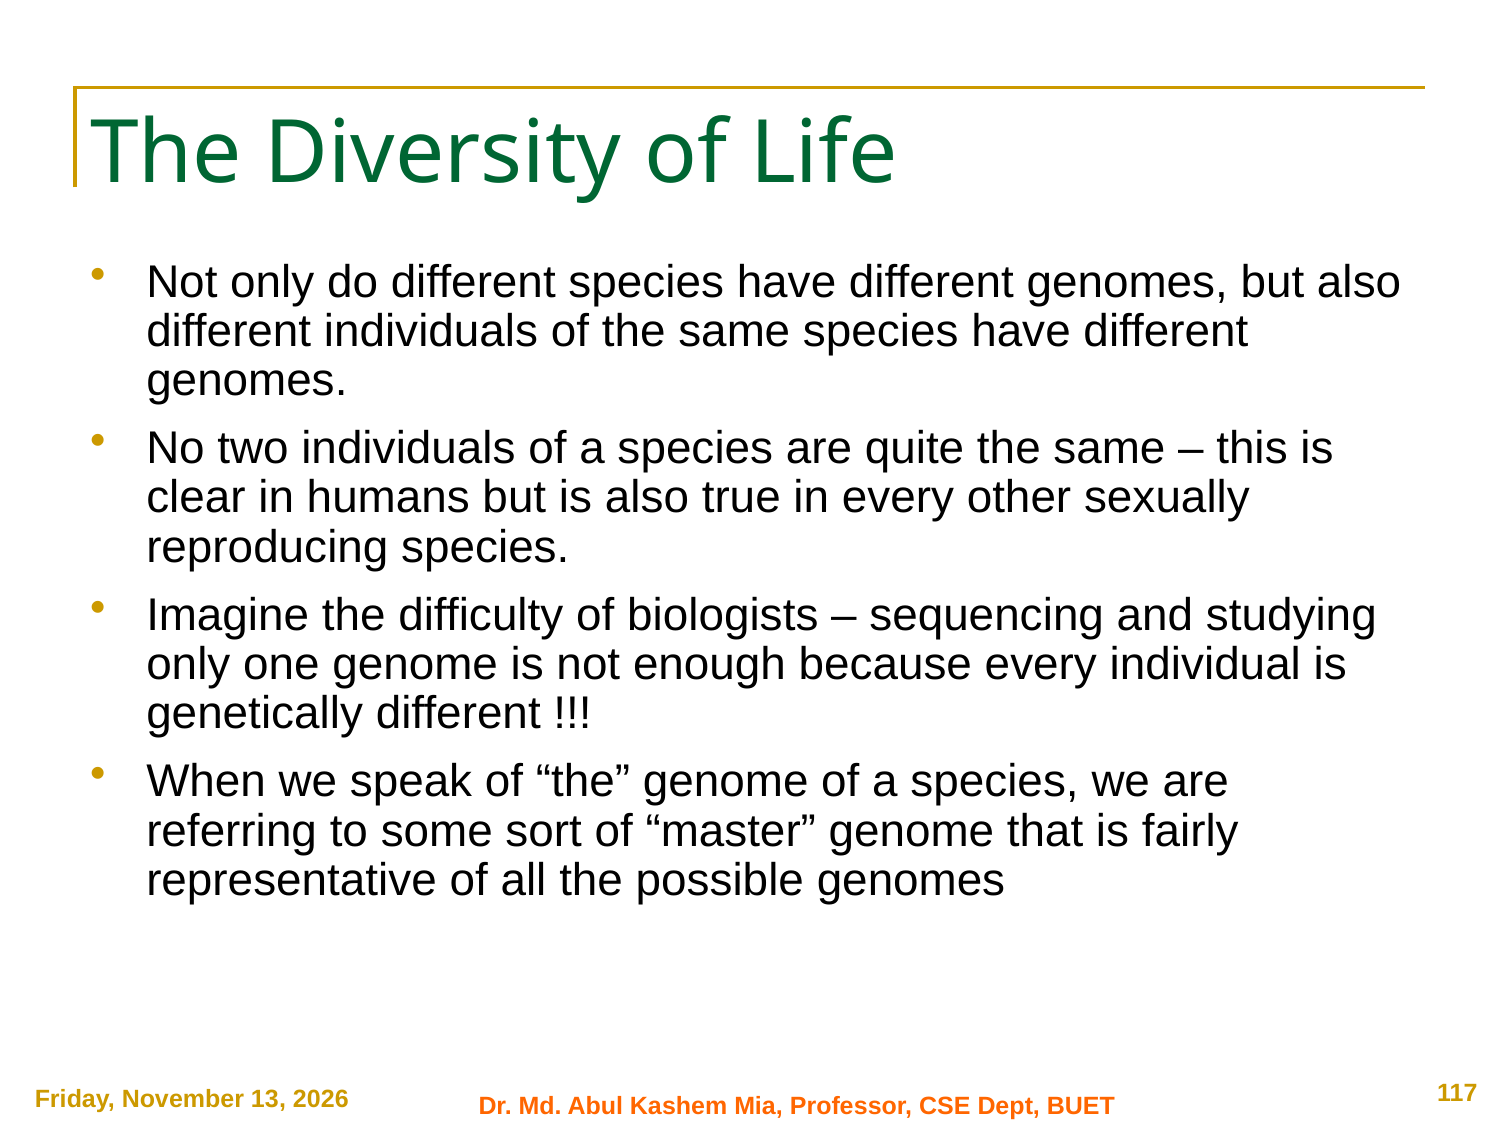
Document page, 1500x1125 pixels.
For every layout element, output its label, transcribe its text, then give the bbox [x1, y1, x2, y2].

title The Diversity of Life [75, 87, 1425, 233]
list Not only do different species have different genomes, but also different individuals of the same species have different genomes. No two individuals of a species are quite the same – this is clear in humans but is also true in every other sexually reproducing species. Imagine the difficulty of biologists – sequencing and studying only one genome is not enough because every individual is genetically different !!! When we speak of “the” genome of a species, we are referring to some sort of “master” genome that is fairly representative of all the possible genomes [75, 249, 1425, 994]
